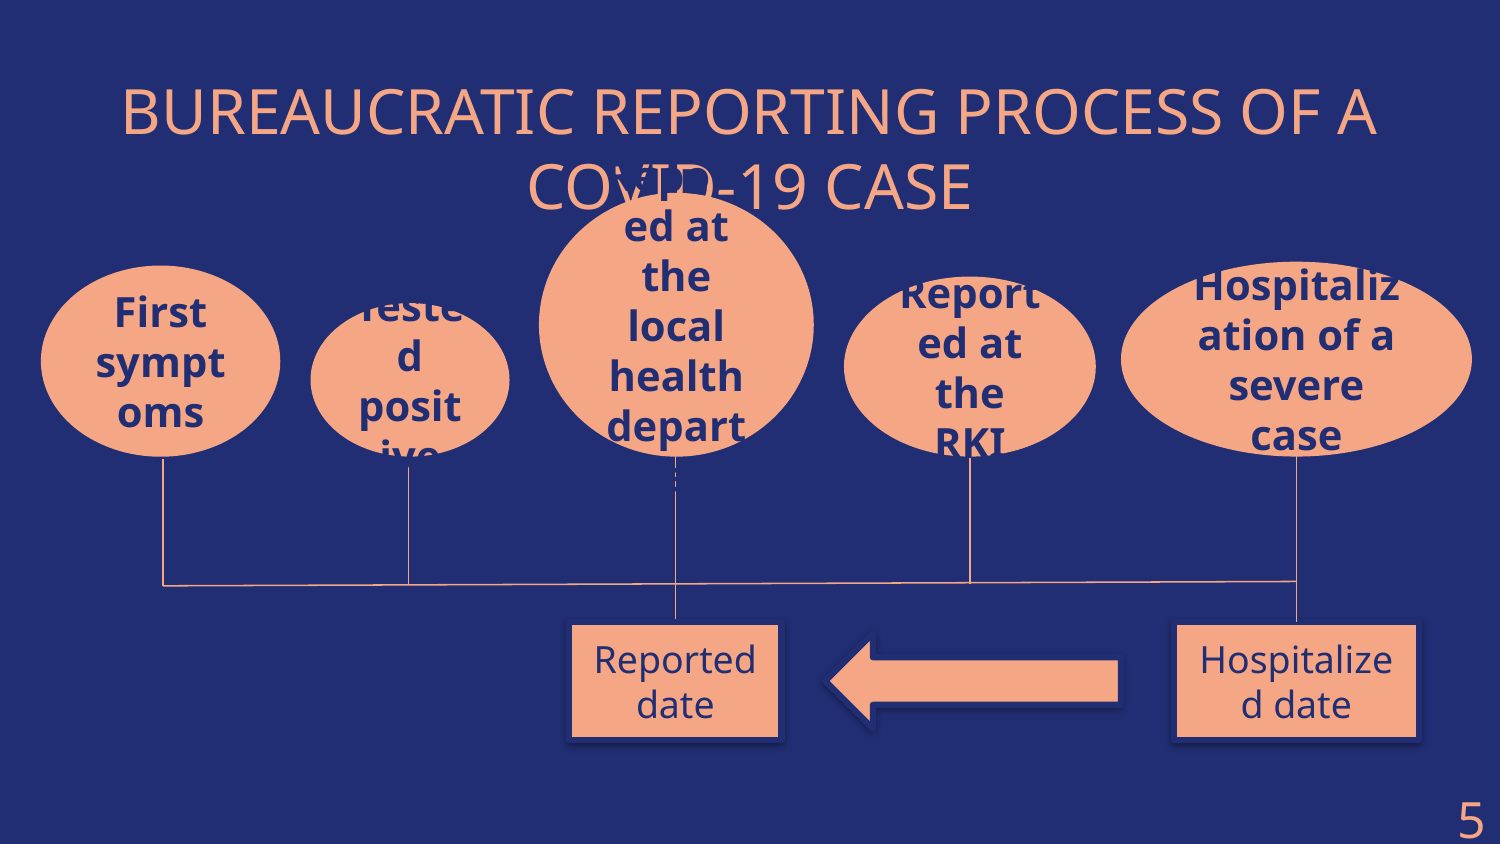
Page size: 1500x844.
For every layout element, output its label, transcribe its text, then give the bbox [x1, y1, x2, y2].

text_box Reported at the RKI [843, 276, 1096, 457]
text_box Hospitalization of a severe case [1120, 261, 1472, 457]
text_box Reported at the local health department [538, 192, 814, 457]
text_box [680, 581, 967, 586]
text_box Reported date [566, 619, 785, 743]
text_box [162, 581, 404, 586]
text_box 5 [1442, 781, 1500, 844]
text_box Tested positive [310, 303, 510, 457]
text_box Hospitalized date [1171, 619, 1422, 743]
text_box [973, 581, 1296, 586]
text_box First symptoms [40, 265, 281, 457]
text_box [822, 630, 1125, 732]
title BUREAUCRATIC REPORTING PROCESS OF A COVID-19 CASE [77, 56, 1423, 181]
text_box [411, 581, 670, 586]
